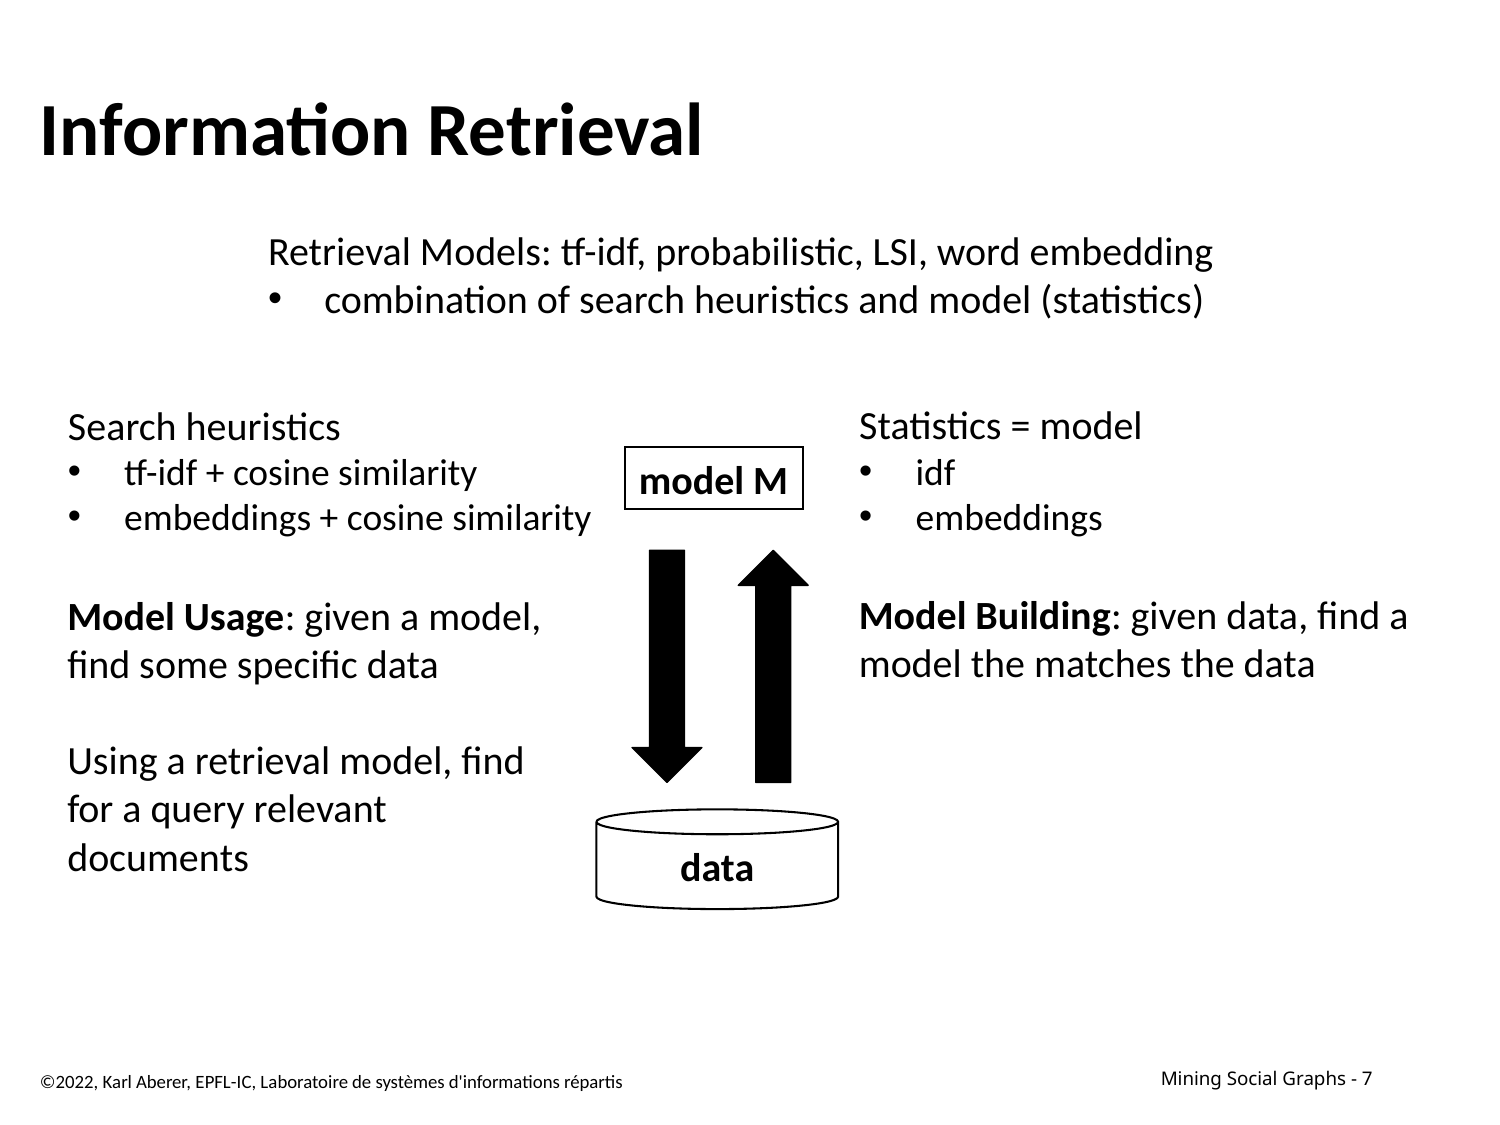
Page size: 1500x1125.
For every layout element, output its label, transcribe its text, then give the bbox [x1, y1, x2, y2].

text_box Statistics = model idf embeddings [844, 392, 1236, 545]
text_box Retrieval Models: tf-idf, probabilistic, LSI, word embedding combination of search heuristics and model (statistics) [253, 218, 1326, 329]
footer ©2022, Karl Aberer, EPFL-IC, Laboratoire de systèmes d'informations répartis [24, 1062, 988, 1101]
text_box [632, 550, 702, 783]
text_box Search heuristics tf-idf + cosine similarity embeddings + cosine similarity [53, 392, 680, 546]
title Information Retrieval [24, 49, 1388, 201]
text_box Model Building: given data, find a model the matches the data [844, 582, 1471, 789]
text_box model M [680, 446, 803, 510]
text_box data [596, 809, 839, 910]
text_box [738, 550, 809, 783]
text_box Model Usage: given a model, find some specific data Using a retrieval model, find for a query relevant documents [53, 583, 573, 935]
text_box 2 [596, 809, 838, 834]
